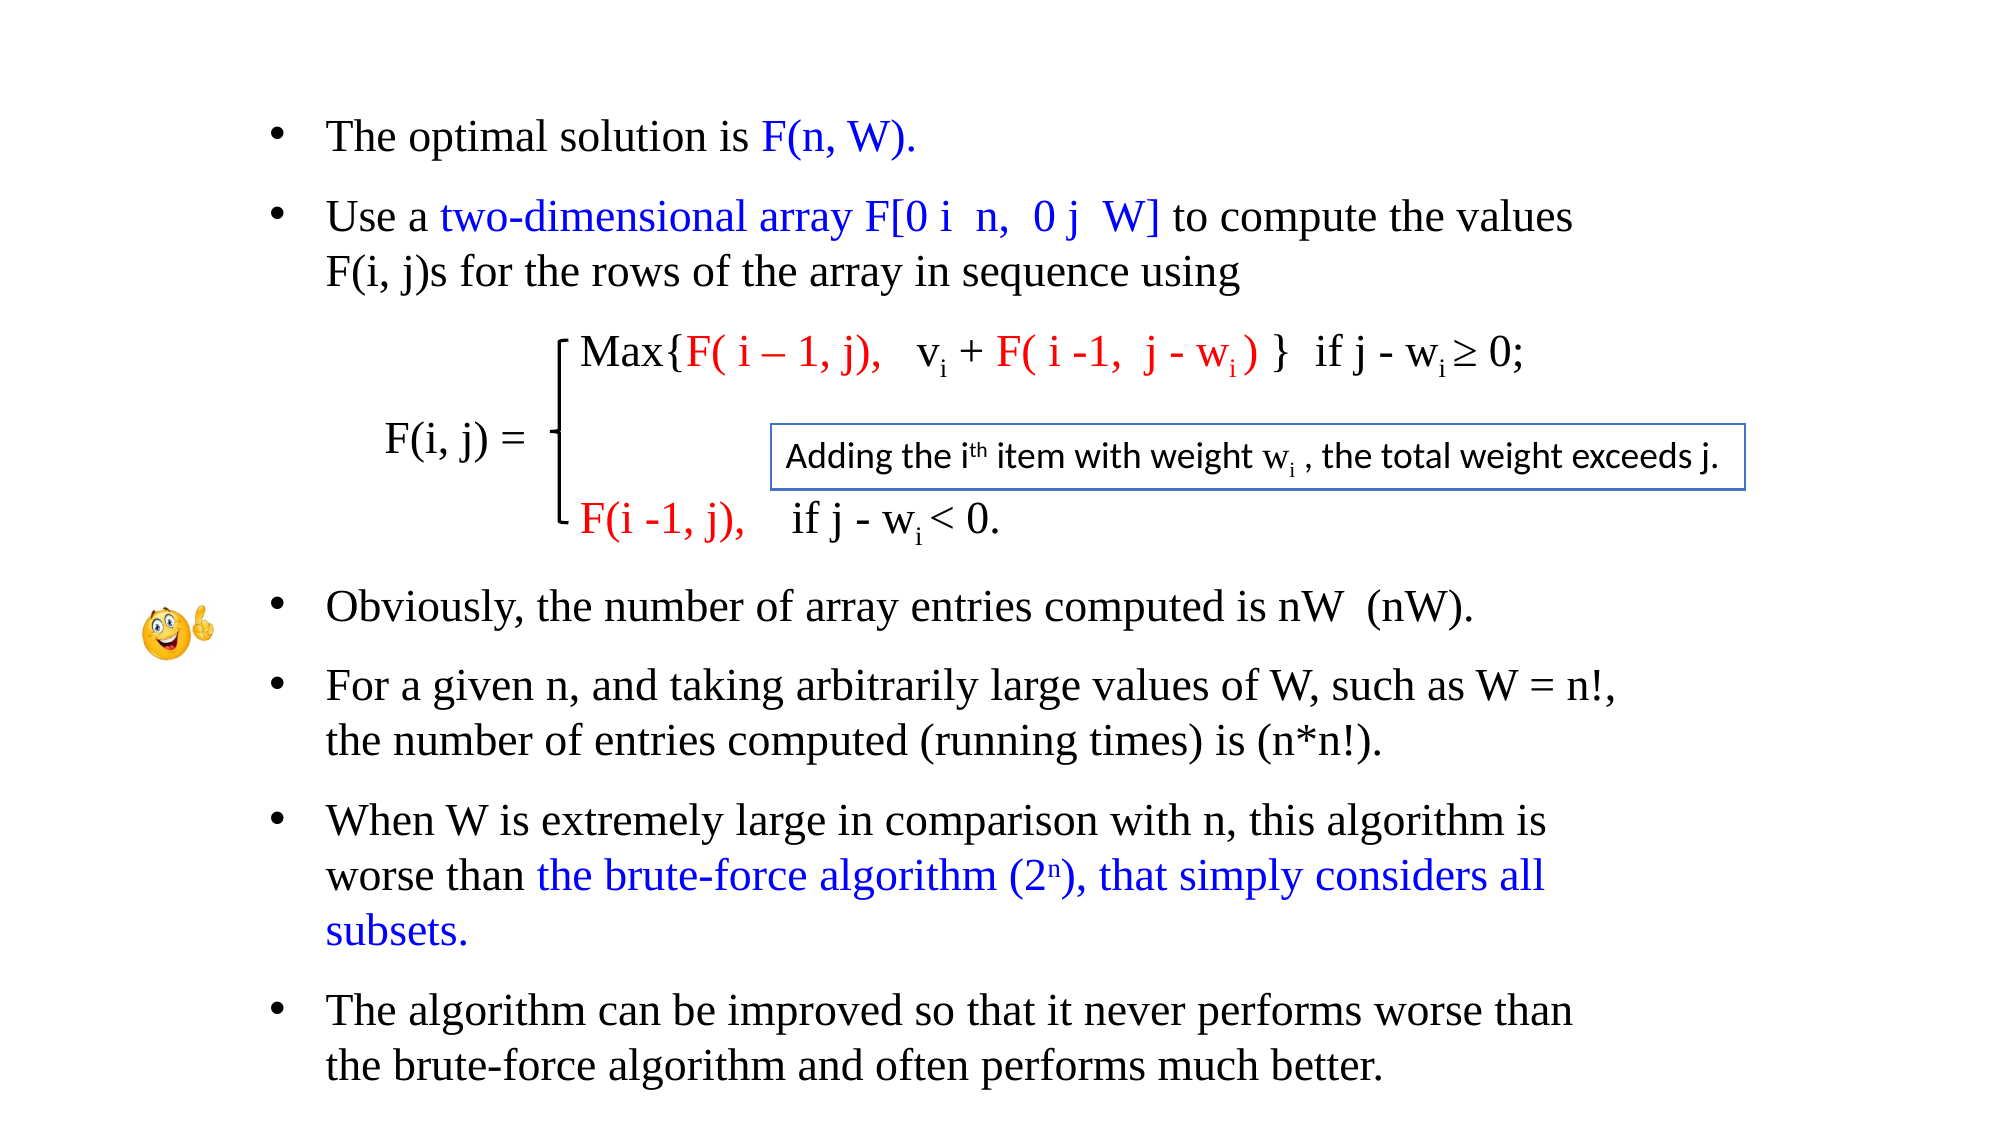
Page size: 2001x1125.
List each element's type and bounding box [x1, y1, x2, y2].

text_box [770, 423, 1746, 491]
picture [136, 596, 219, 666]
text_box [549, 339, 569, 524]
